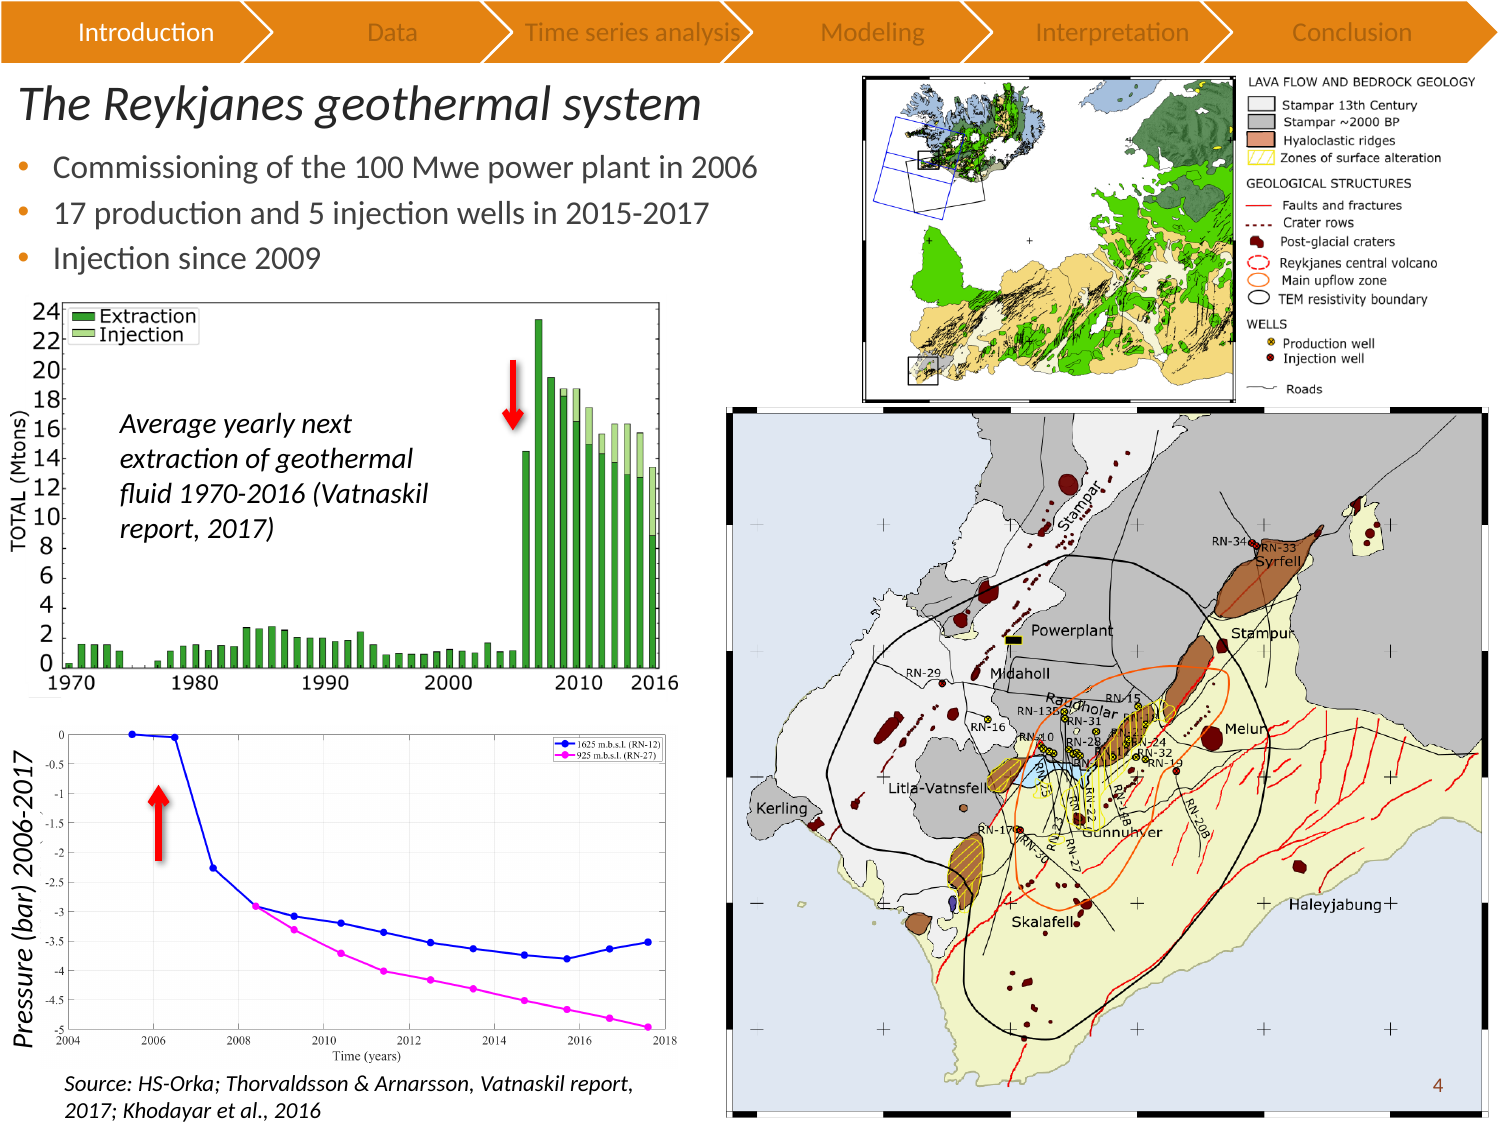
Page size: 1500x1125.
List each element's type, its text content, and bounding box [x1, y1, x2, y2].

text_box Source: HS-Orka; Thorvaldsson & Arnarsson, Vatnaskil report, 2017; Khodayar et al., 2016 [53, 1079, 656, 1125]
list Commissioning of the 100 Mwe power plant in 2006 17 production and 5 injection wells in 2015-2017 Injection since 2009 [17, 144, 858, 794]
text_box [0, 0, 1500, 66]
text_box The Reykjanes geothermal system [17, 73, 734, 140]
picture [724, 70, 1491, 1125]
picture [10, 294, 679, 703]
picture [39, 725, 679, 1070]
text_box Pressure (bar) 2006-2017 [0, 733, 37, 1062]
